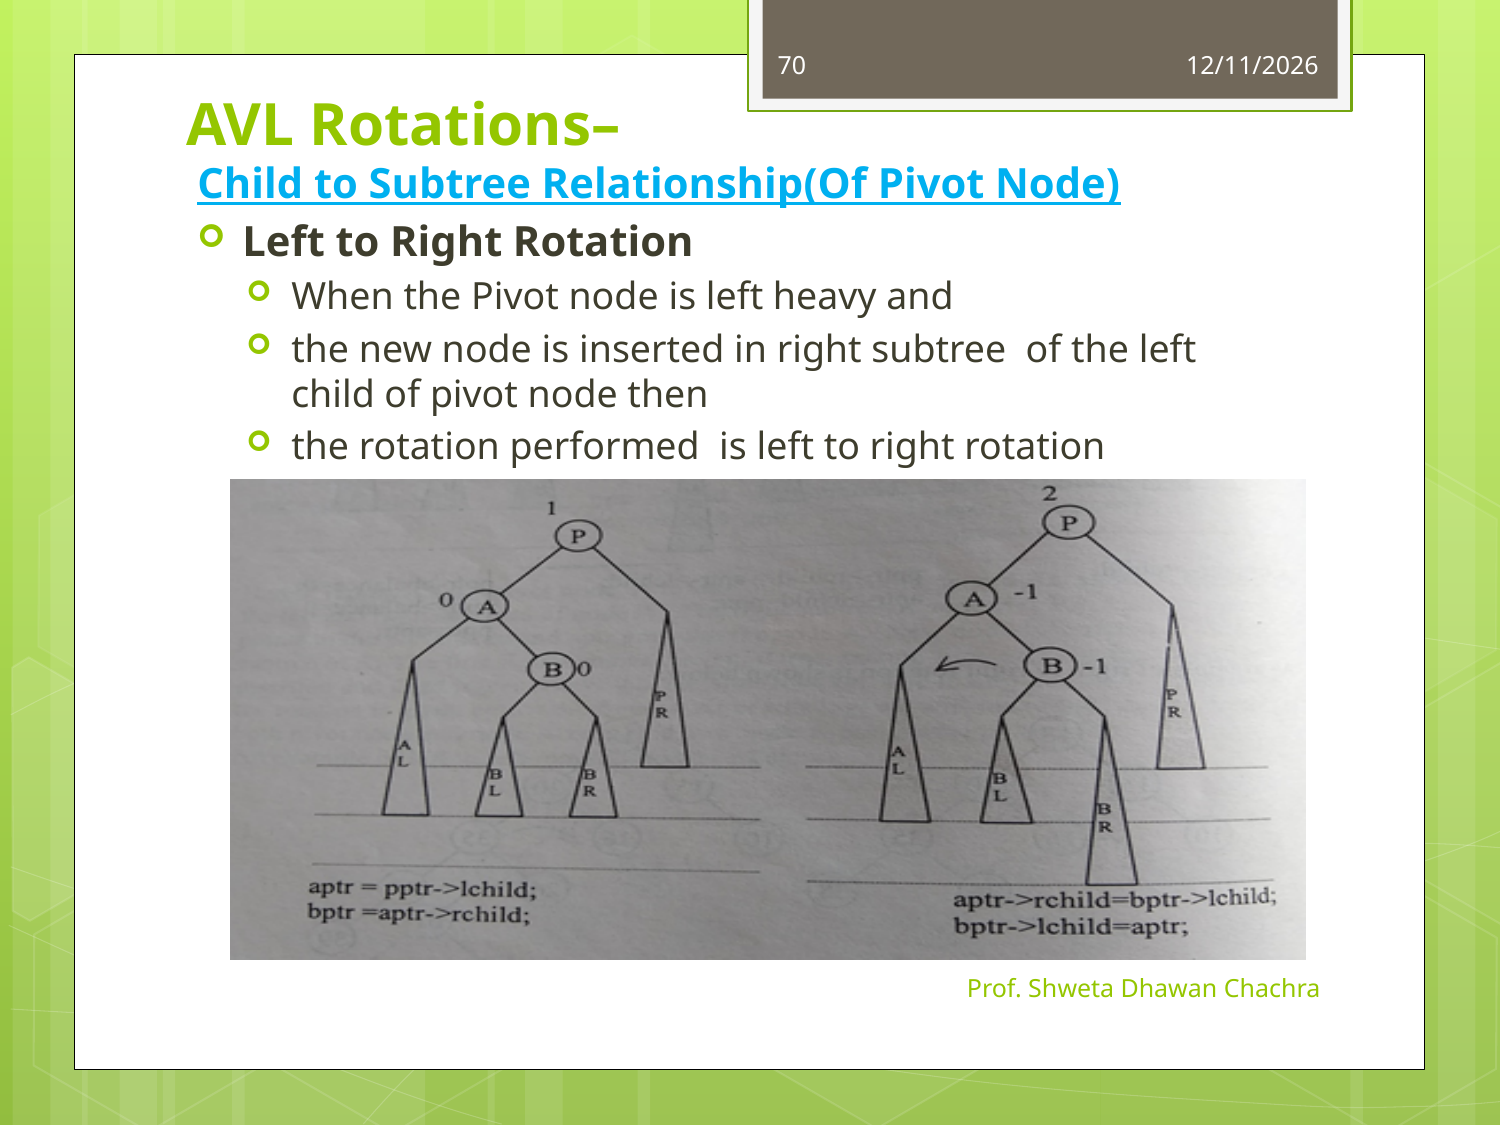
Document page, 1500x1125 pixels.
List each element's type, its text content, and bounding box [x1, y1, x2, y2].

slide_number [983, 36, 1334, 97]
slide_number 70 [762, 36, 982, 97]
list Child to Subtree Relationship(Of Pivot Node) Left to Right Rotation When the Pivot node is left heavy and the new node is inserted in right subtree of the left child of pivot node then the rotation performed is left to right rotation [171, 149, 1283, 988]
title AVL Rotations– [171, 78, 1324, 165]
picture [229, 479, 1306, 960]
footer Prof. Shweta Dhawan Chachra [761, 960, 1336, 1020]
